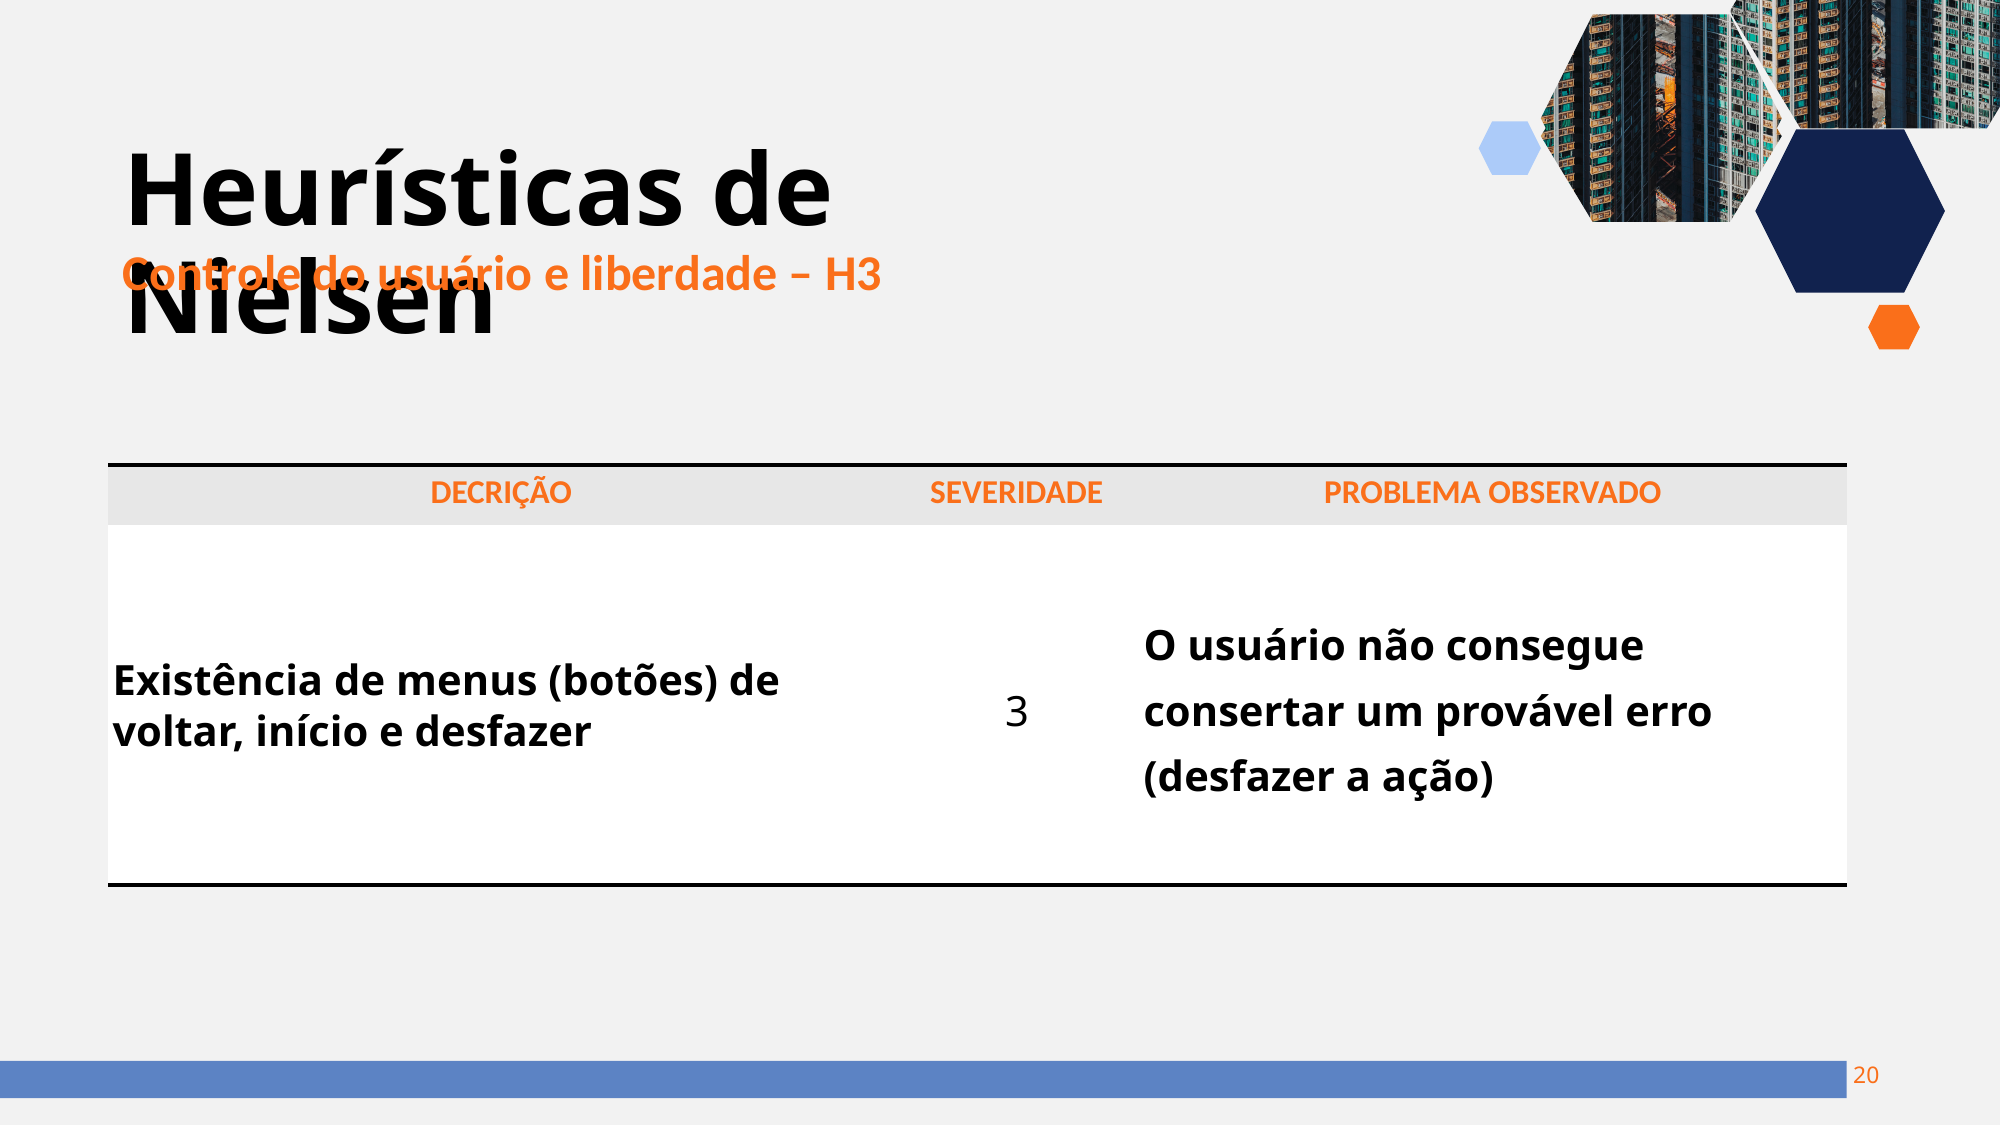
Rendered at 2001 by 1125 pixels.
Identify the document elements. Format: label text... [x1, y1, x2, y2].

table_header PROBLEMA OBSERVADO [1139, 467, 1847, 525]
table_cell Existência de menus (botões) de voltar, início e desfazer [108, 525, 894, 883]
table_cell O usuário não consegue consertar um provável erro (desfazer a ação) [1139, 525, 1847, 883]
picture [1540, 0, 2000, 223]
table_header SEVERIDADE [894, 467, 1139, 525]
table_header DECRIÇÃO [108, 467, 894, 525]
text_box [0, 1060, 1848, 1099]
table_cell 3 [894, 525, 1139, 883]
text_box Controle do usuário e liberdade – H3 [108, 240, 1441, 297]
title Heurísticas de Nielsen [108, 132, 1113, 240]
